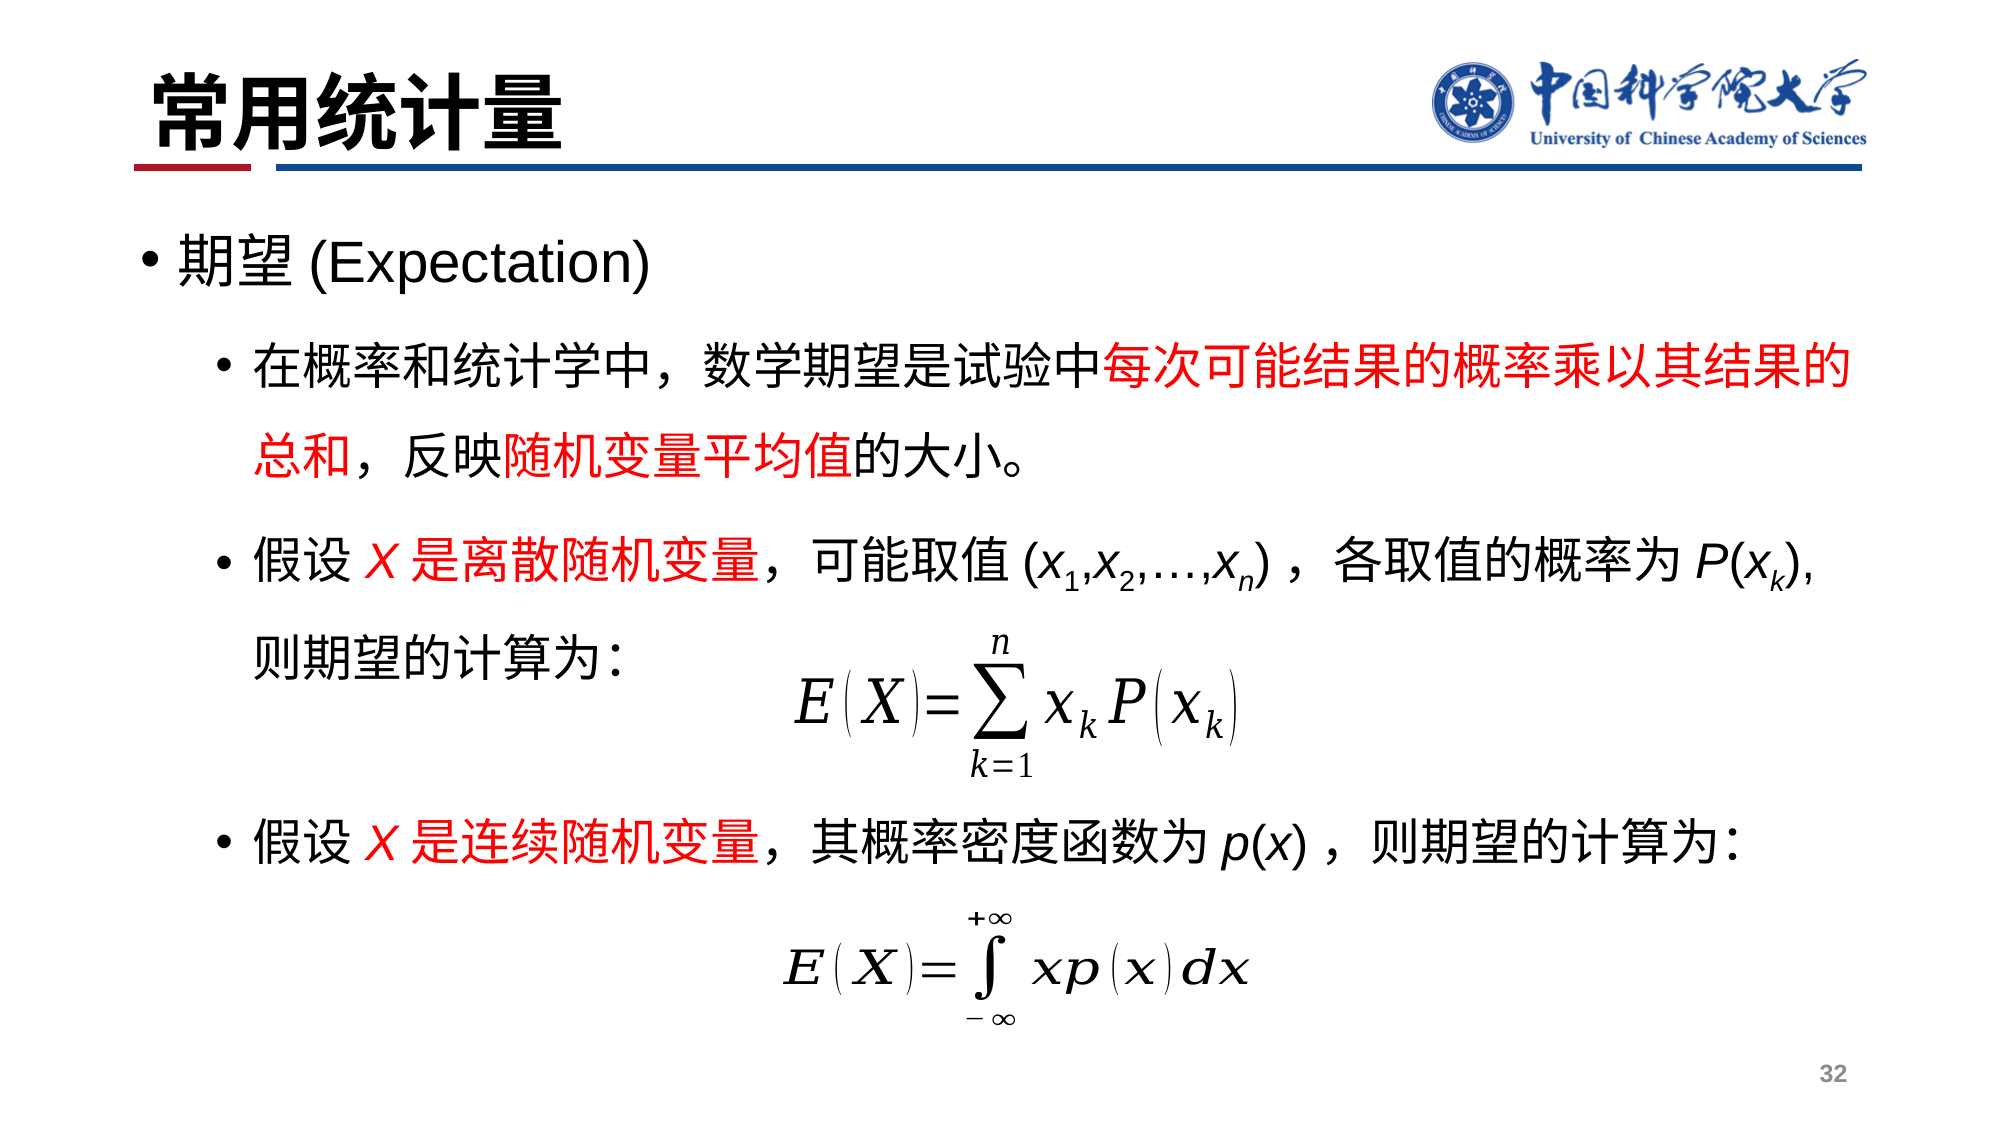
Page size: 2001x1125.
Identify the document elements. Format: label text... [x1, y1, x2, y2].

picture [1863, 59, 1867, 148]
slide_number 32 [1412, 1042, 1863, 1103]
list 期望(Expectation) 在概率和统计学中，数学期望是试验中每次可能结果的概率乘以其结果的总和，反映随机变量平均值的大小。 假设X是离散随机变量，可能取值(x1,x2,…,xn)，各取值的概率为P(xk), 则期望的计算为： 假设X是连续随机变量，其概率密度函数为p(x)，则期望的计算为： [125, 181, 1869, 1038]
title 常用统计量 [133, 0, 1863, 168]
